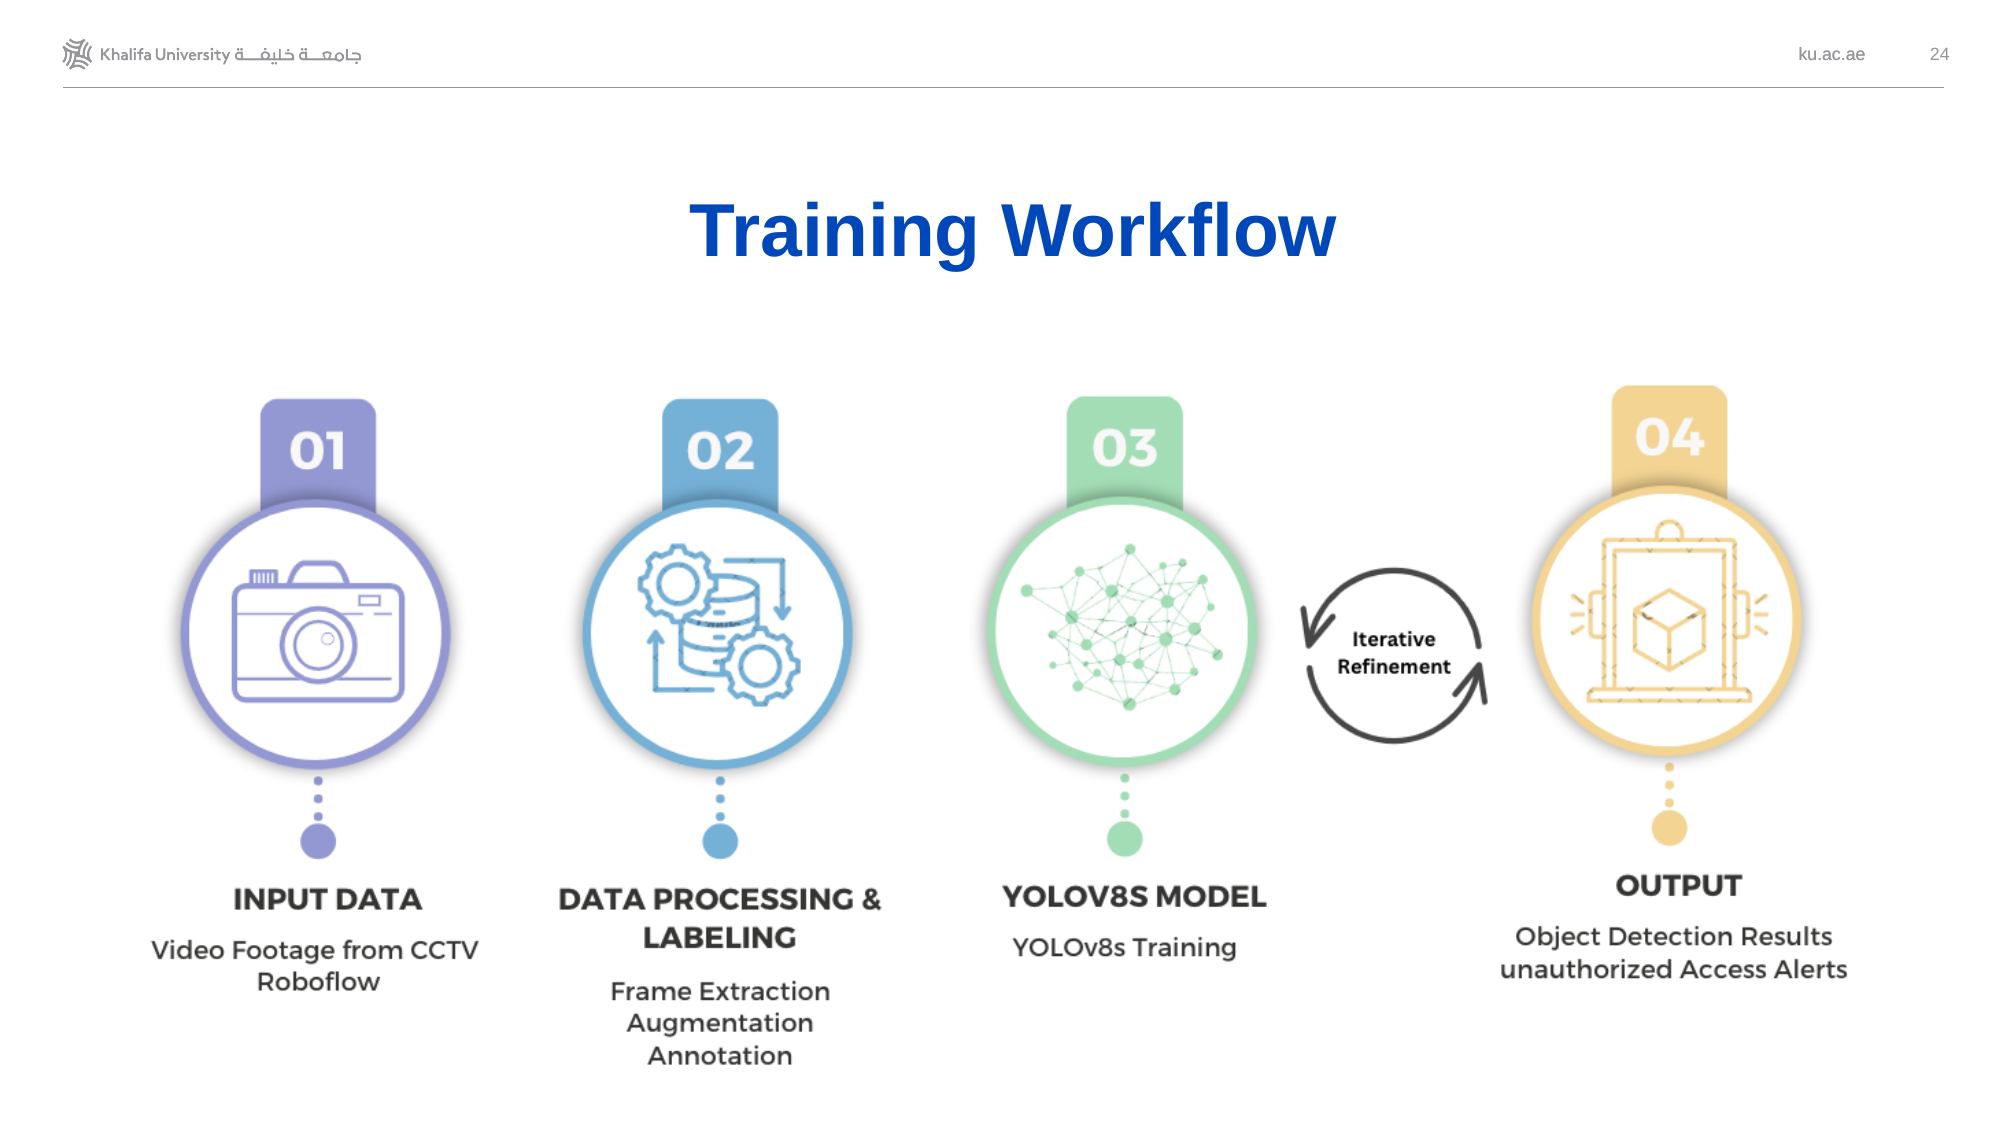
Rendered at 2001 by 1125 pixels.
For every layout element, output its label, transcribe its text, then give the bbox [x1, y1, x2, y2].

slide_number 24 [1896, 33, 1983, 74]
picture [62, 38, 361, 70]
title Training Workflow [193, 89, 1833, 272]
picture [76, 290, 1936, 1095]
